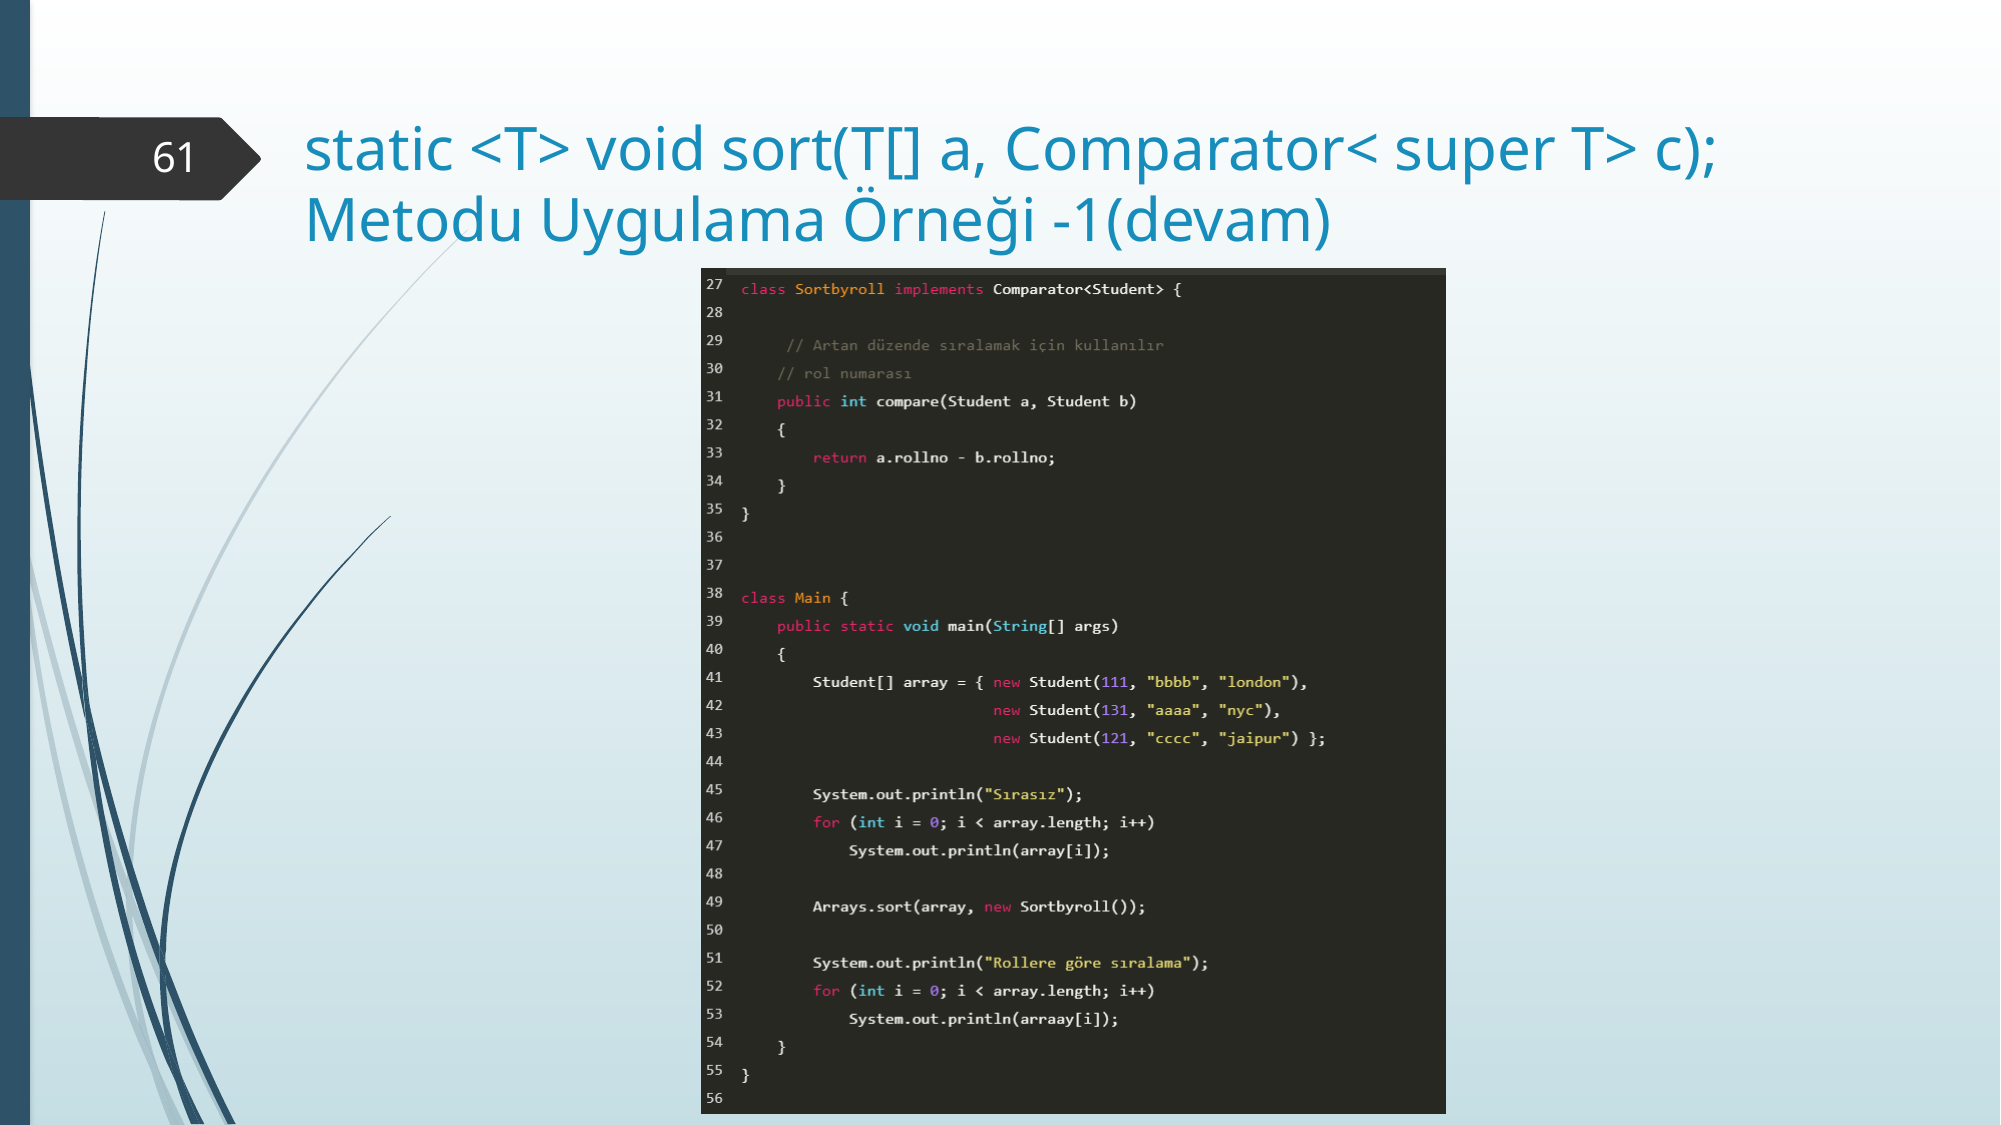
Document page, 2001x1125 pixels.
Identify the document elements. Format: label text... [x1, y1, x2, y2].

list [701, 268, 1446, 1114]
slide_number 61 [87, 129, 216, 190]
title static <T> void sort(T[] a, Comparator< super T> c); Metodu Uygulama Örneği -1(devam) [289, 102, 1888, 313]
